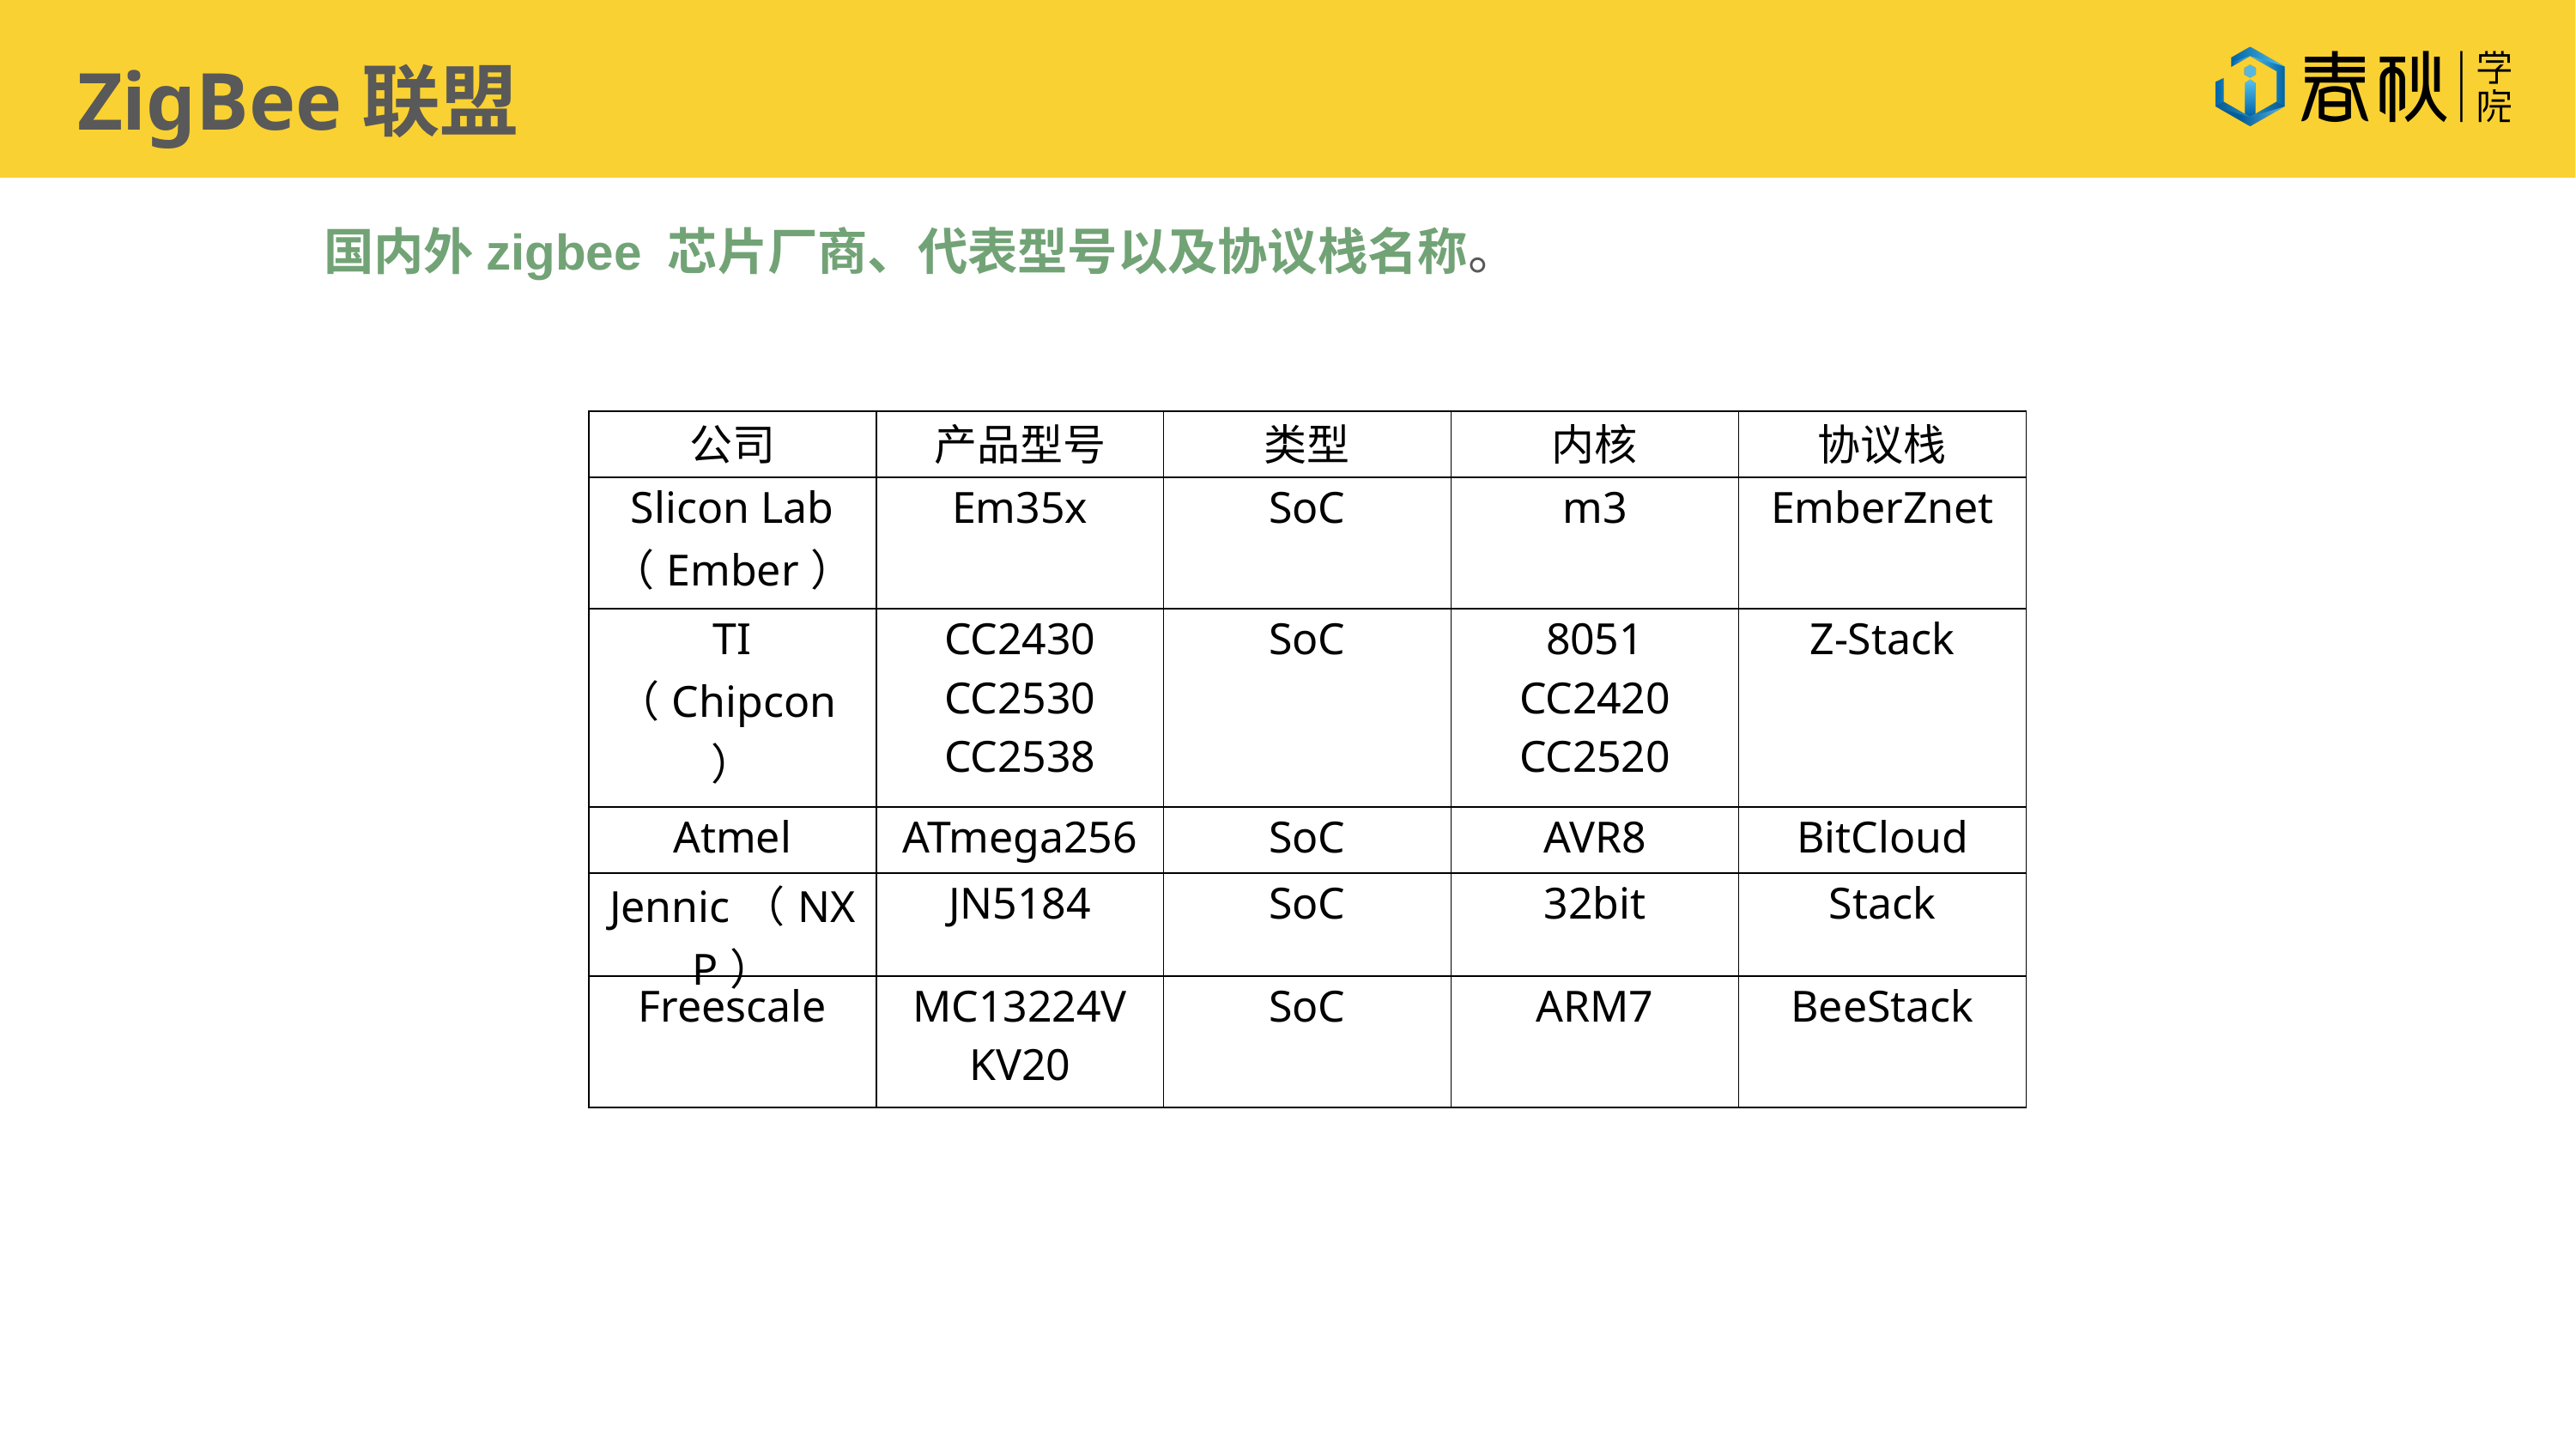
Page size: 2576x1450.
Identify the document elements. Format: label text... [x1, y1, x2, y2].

table_cell SoC [1164, 977, 1451, 1107]
table_cell AVR8 [1452, 808, 1738, 872]
table_cell Em35x [877, 478, 1163, 608]
table_cell Z-Stack [1739, 610, 2026, 806]
picture [0, 0, 2576, 263]
table_cell JN5184 [877, 874, 1163, 975]
table_cell Atmel [590, 808, 876, 872]
table_cell SoC [1164, 478, 1451, 608]
list ZigBee联盟 [64, 45, 1112, 137]
table_cell Slicon Lab （Ember） [590, 478, 876, 608]
table_cell 32bit [1452, 874, 1738, 975]
table_cell ARM7 [1452, 977, 1738, 1107]
table_cell SoC [1164, 808, 1451, 872]
table_cell MC13224V KV20 [877, 977, 1163, 1107]
table_cell CC2430 CC2530 CC2538 [877, 610, 1163, 806]
table_header 类型 [1164, 412, 1451, 476]
table_cell ATmega256 [877, 808, 1163, 872]
table_cell EmberZnet [1739, 478, 2026, 608]
table_cell SoC [1164, 874, 1451, 975]
table_header 内核 [1452, 412, 1738, 476]
table_cell Freescale [590, 977, 876, 1107]
table_header 产品型号 [877, 412, 1163, 476]
table_cell SoC [1164, 610, 1451, 806]
table_header 协议栈 [1739, 412, 2026, 476]
table_cell m3 [1452, 478, 1738, 608]
table_cell Stack [1739, 874, 2026, 975]
table_cell Jennic（NXP） [590, 874, 876, 975]
table_cell BitCloud [1739, 808, 2026, 872]
table_cell TI （Chipcon） [590, 610, 876, 806]
text_box 国内外zigbee 芯片厂商、代表型号以及协议栈名称。 [232, 198, 2150, 287]
table_cell 8051 CC2420 CC2520 [1452, 610, 1738, 806]
table_header 公司 [590, 412, 876, 476]
table_cell BeeStack [1739, 977, 2026, 1107]
